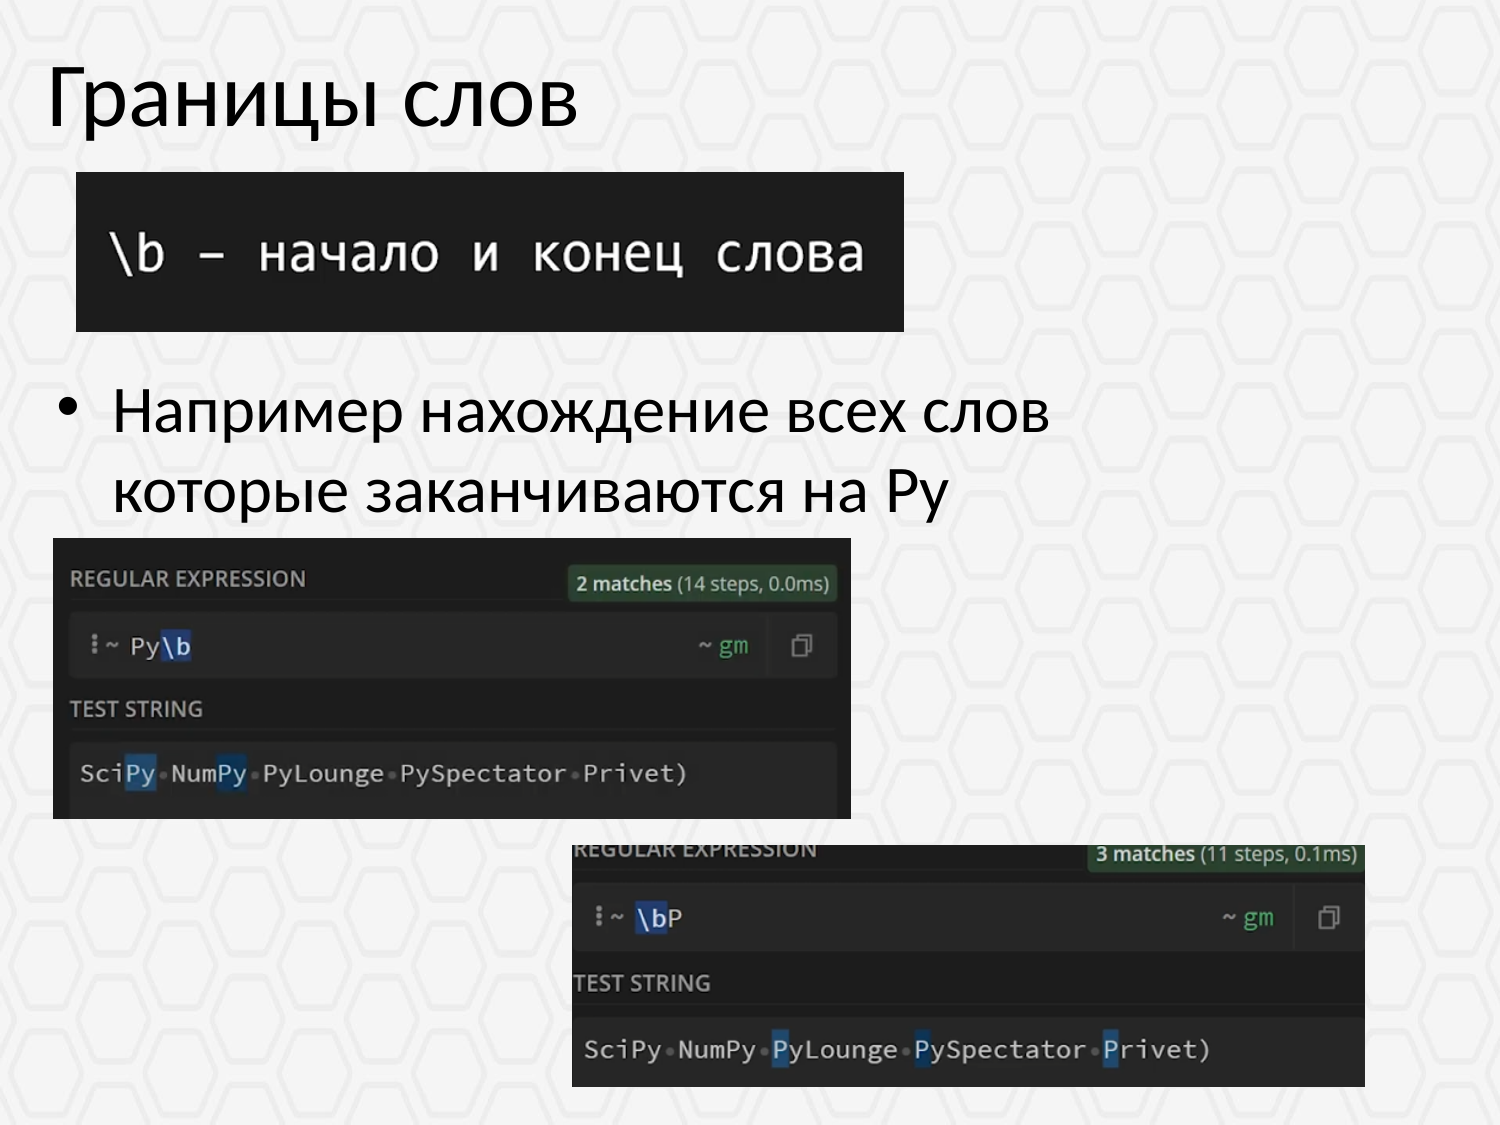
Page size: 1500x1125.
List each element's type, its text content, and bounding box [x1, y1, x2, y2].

picture [0, 0, 1500, 1125]
title Границы слов [17, 0, 611, 184]
list Например нахождение всех слов которые заканчиваются на Py [41, 358, 1211, 546]
